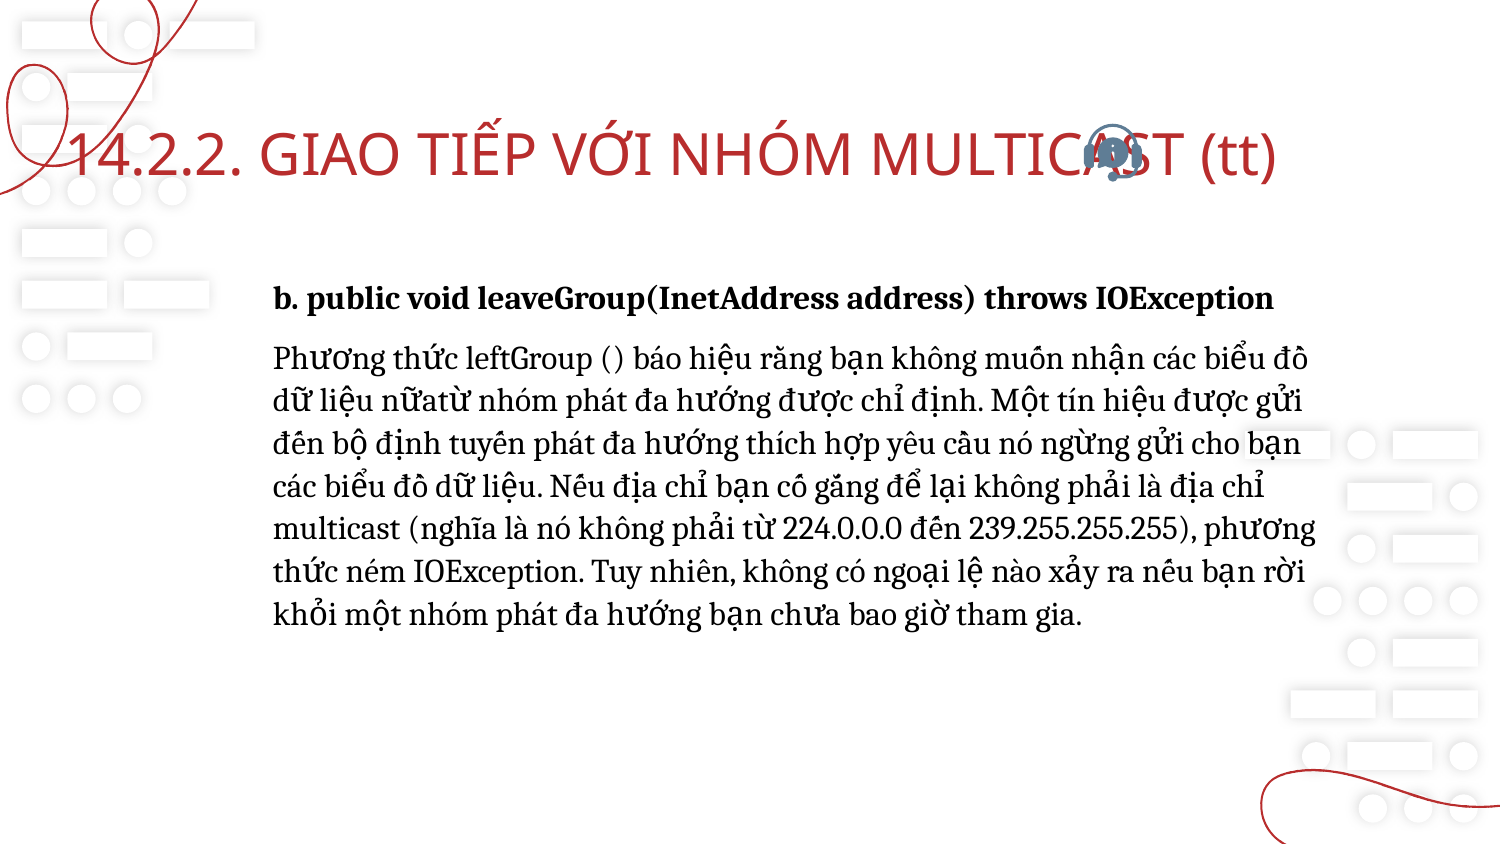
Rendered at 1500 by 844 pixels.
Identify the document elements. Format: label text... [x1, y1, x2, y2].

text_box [1083, 123, 1143, 182]
text_box 14.2.2. GIAO TIẾP VỚI NHÓM MULTICAST (tt) [49, 109, 1293, 195]
text_box b. public void leaveGroup(InetAddress address) throws IOException Phương thức leftGroup () báo hiệu rằng bạn không muốn nhận các biểu đồ dữ liệu nữatừ nhóm phát đa hướng được chỉ định. Một tín hiệu được gửi đến bộ định tuyến phát đa hướng thích hợp yêu cầu nó ngừng gửi cho bạn các biểu đồ dữ liệu. Nếu địa chỉ bạn cố gắng để lại không phải là địa chỉ multicast (nghĩa là nó không phải từ 224.0.0.0 đến 239.255.255.255), phương thức ném IOException. Tuy nhiên, không có ngoại lệ nào xảy ra nếu bạn rời khỏi một nhóm phát đa hướng bạn chưa bao giờ tham gia. [258, 266, 1349, 756]
